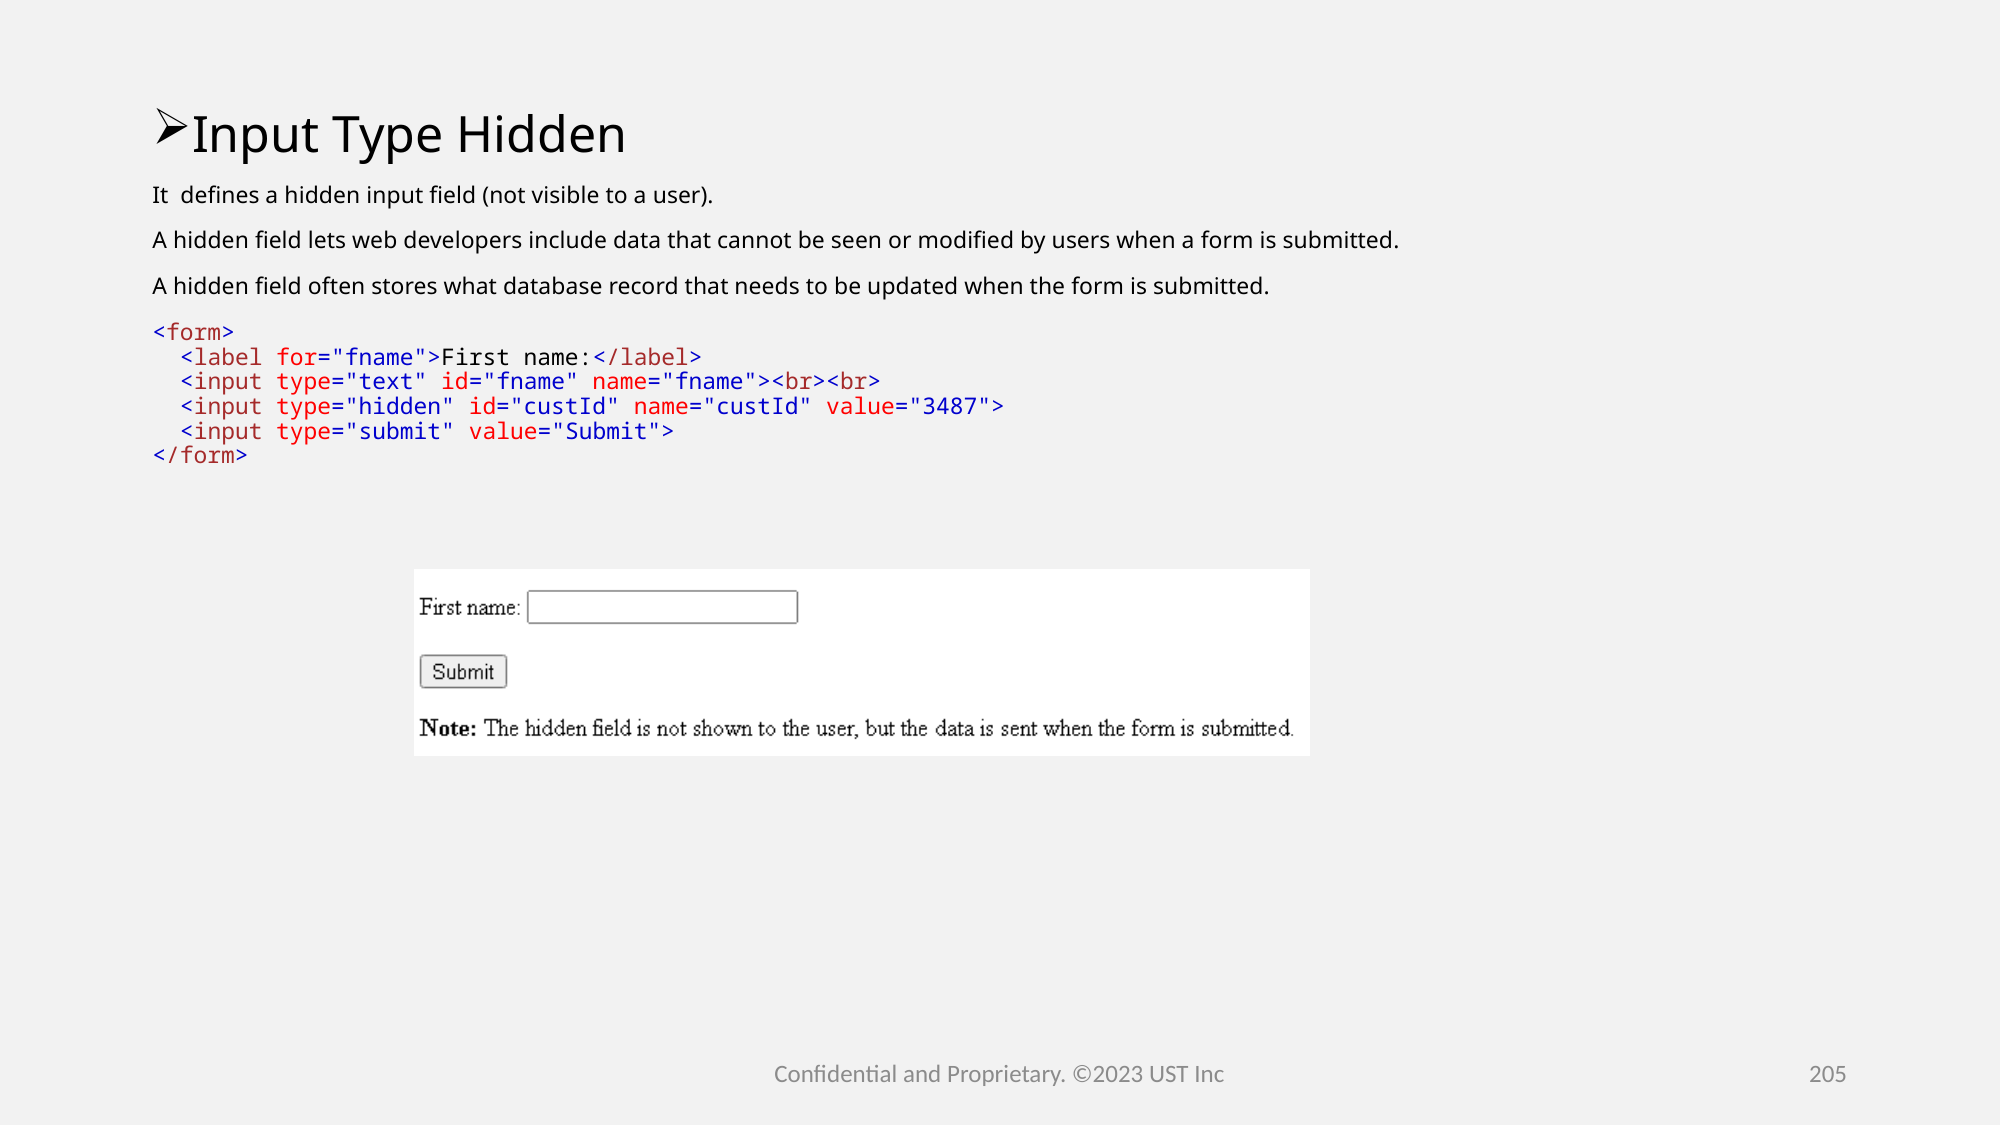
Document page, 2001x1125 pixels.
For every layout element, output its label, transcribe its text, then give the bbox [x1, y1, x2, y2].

slide_number 205 [1412, 1042, 1863, 1103]
picture [414, 569, 1310, 756]
list Input Type Hidden It defines a hidden input field (not visible to a user). A hidden field lets web developers include data that cannot be seen or modified by users when a form is submitted. A hidden field often stores what database record that needs to be updated when the form is submitted. <form> <label for="fname">First name:</label> <input type="text" id="fname" name="fname"><br><br> <input type="hidden" id="custId" name="custId" value="3487"> <input type="submit" value="Submit"> </form> [137, 101, 1863, 1014]
footer Confidential and Proprietary. ©2023 UST Inc [662, 1042, 1338, 1103]
